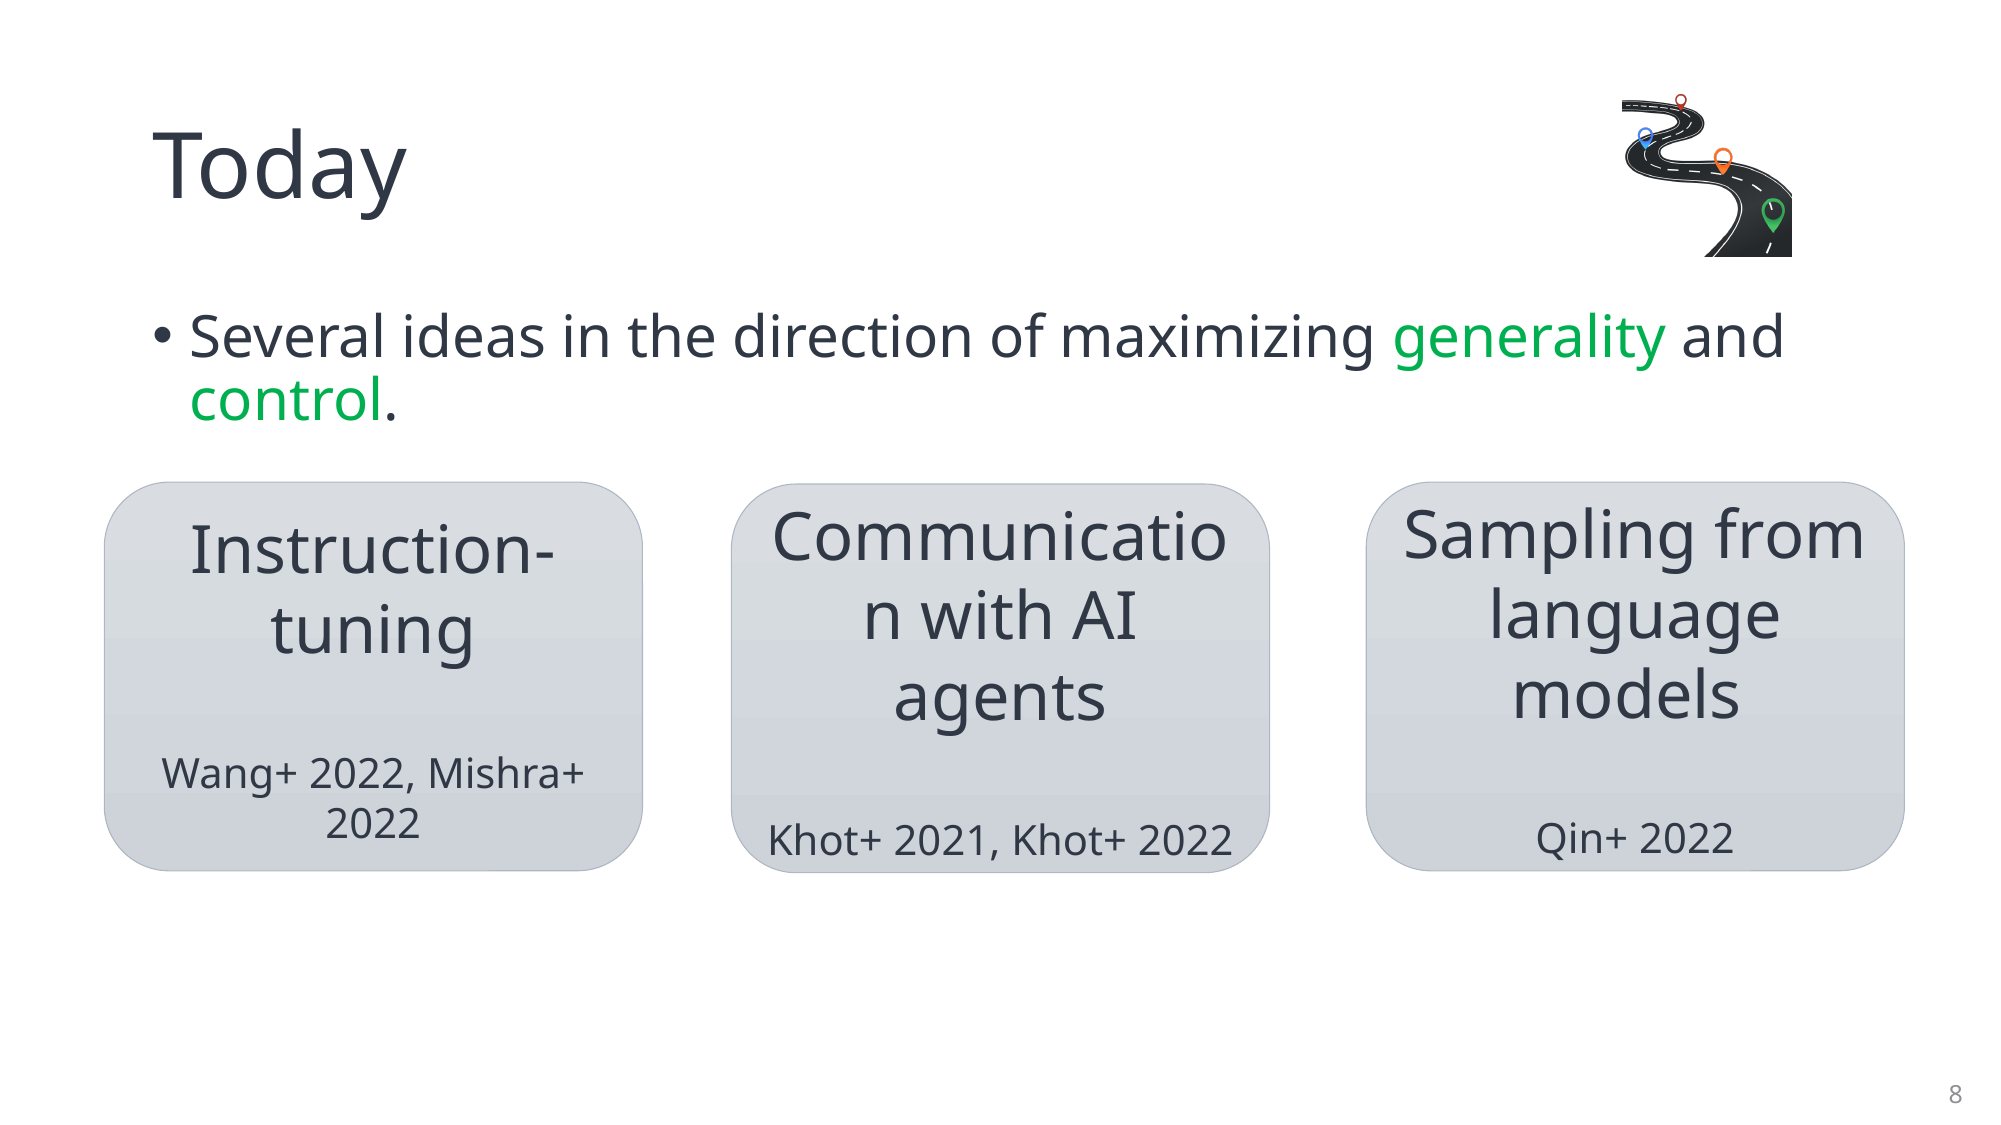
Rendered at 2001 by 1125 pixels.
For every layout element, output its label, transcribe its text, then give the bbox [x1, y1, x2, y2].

text_box Communication with AI agents Khot+ 2021, Khot+ 2022 [730, 483, 1271, 874]
text_box Instruction-tuning Wang+ 2022, Mishra+ 2022 [103, 481, 644, 872]
picture [1622, 81, 1792, 257]
list Several ideas in the direction of maximizing generality and control. [137, 299, 1863, 1014]
text_box Sampling from language models Qin+ 2022 [1365, 481, 1906, 872]
slide_number 8 [1912, 1065, 2000, 1125]
title Today [137, 59, 1863, 278]
